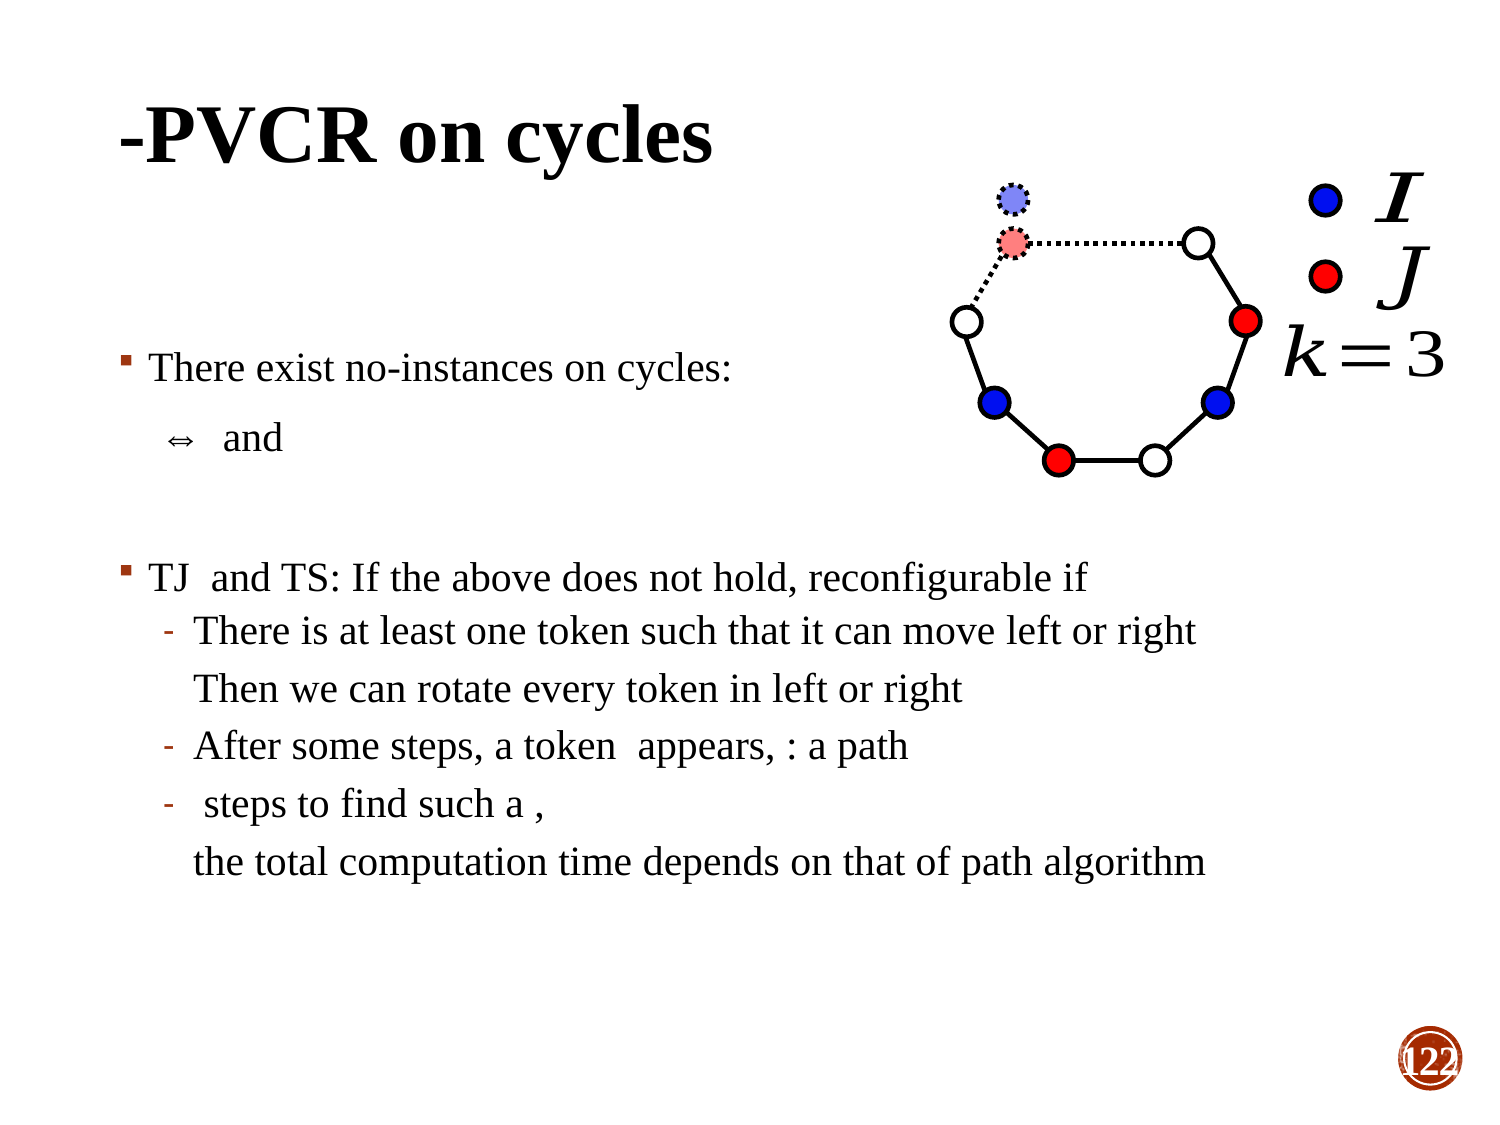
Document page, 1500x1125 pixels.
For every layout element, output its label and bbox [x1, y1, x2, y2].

text_box [950, 227, 1075, 477]
text_box [1309, 260, 1342, 293]
text_box [1139, 227, 1262, 477]
text_box [997, 183, 1030, 216]
text_box [1309, 184, 1342, 217]
slide_number [1375, 1028, 1484, 1089]
